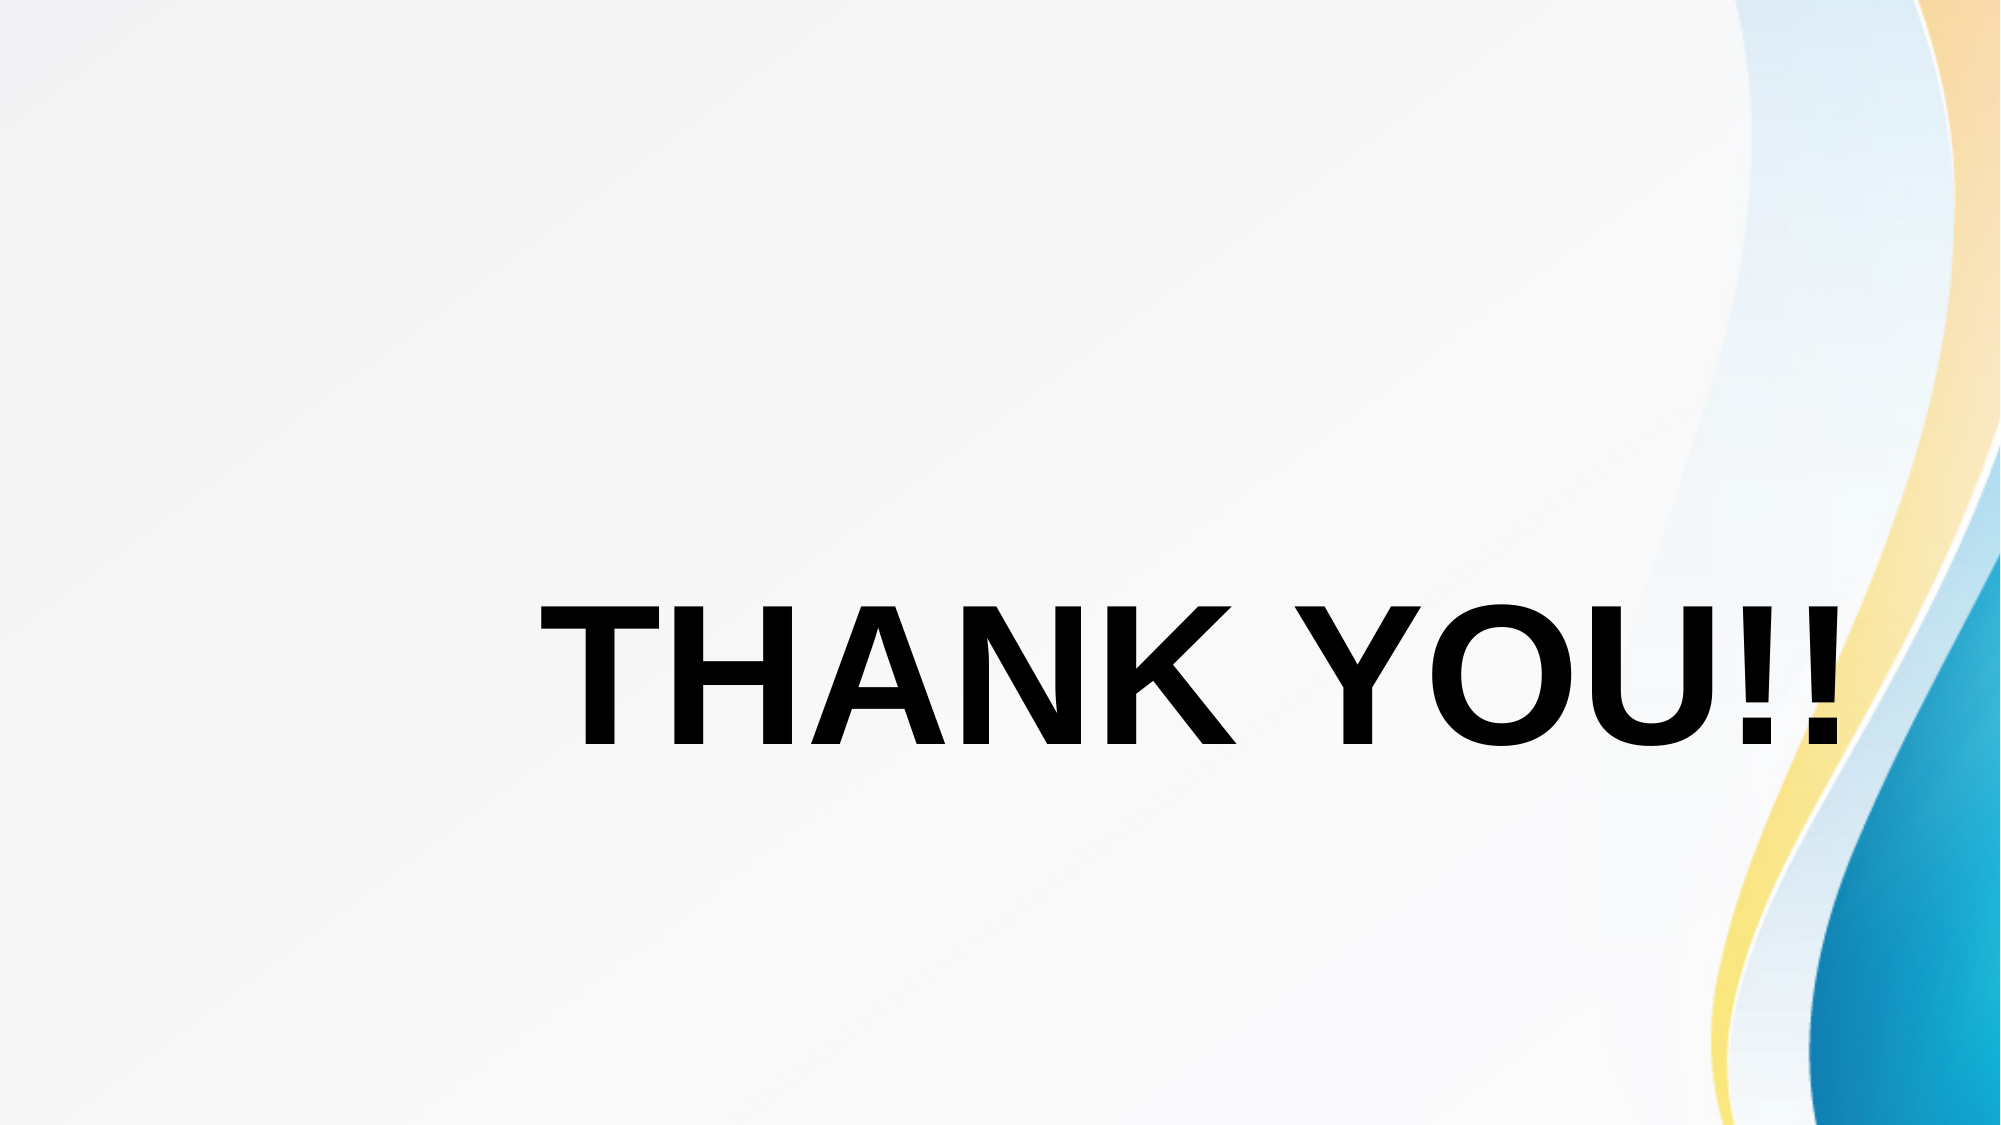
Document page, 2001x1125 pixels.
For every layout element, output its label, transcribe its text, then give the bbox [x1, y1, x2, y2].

title THANK YOU!! [524, 577, 1894, 753]
picture [0, 0, 2001, 1125]
